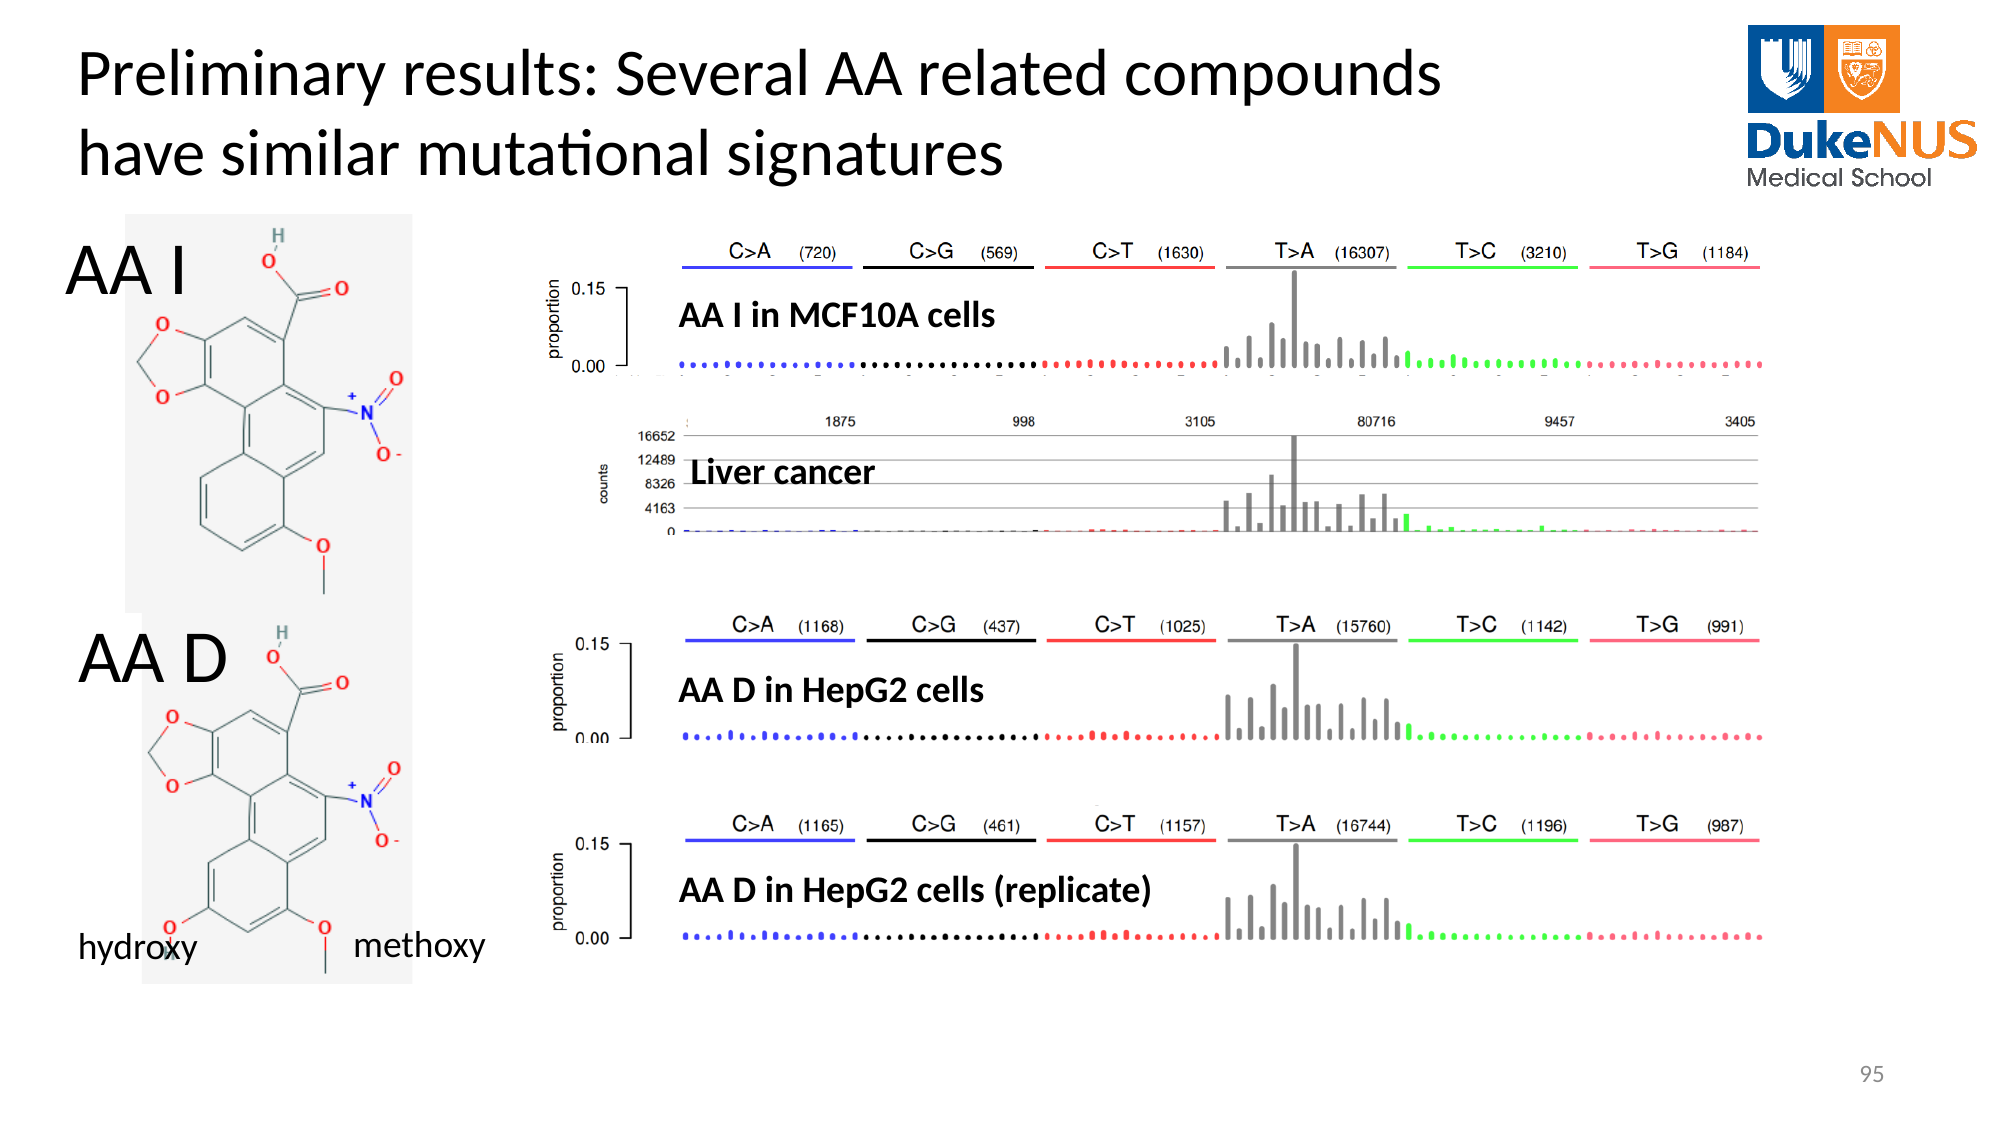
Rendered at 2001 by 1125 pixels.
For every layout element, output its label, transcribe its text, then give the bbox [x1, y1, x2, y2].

title Preliminary results: Several AA related compounds have similar mutational signatures [62, 24, 1650, 193]
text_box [49, 212, 413, 613]
picture [1737, 12, 1978, 189]
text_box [587, 409, 1776, 535]
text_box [62, 599, 503, 985]
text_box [537, 612, 1813, 947]
slide_number 95 [1433, 1042, 1900, 1103]
picture [537, 236, 1788, 376]
